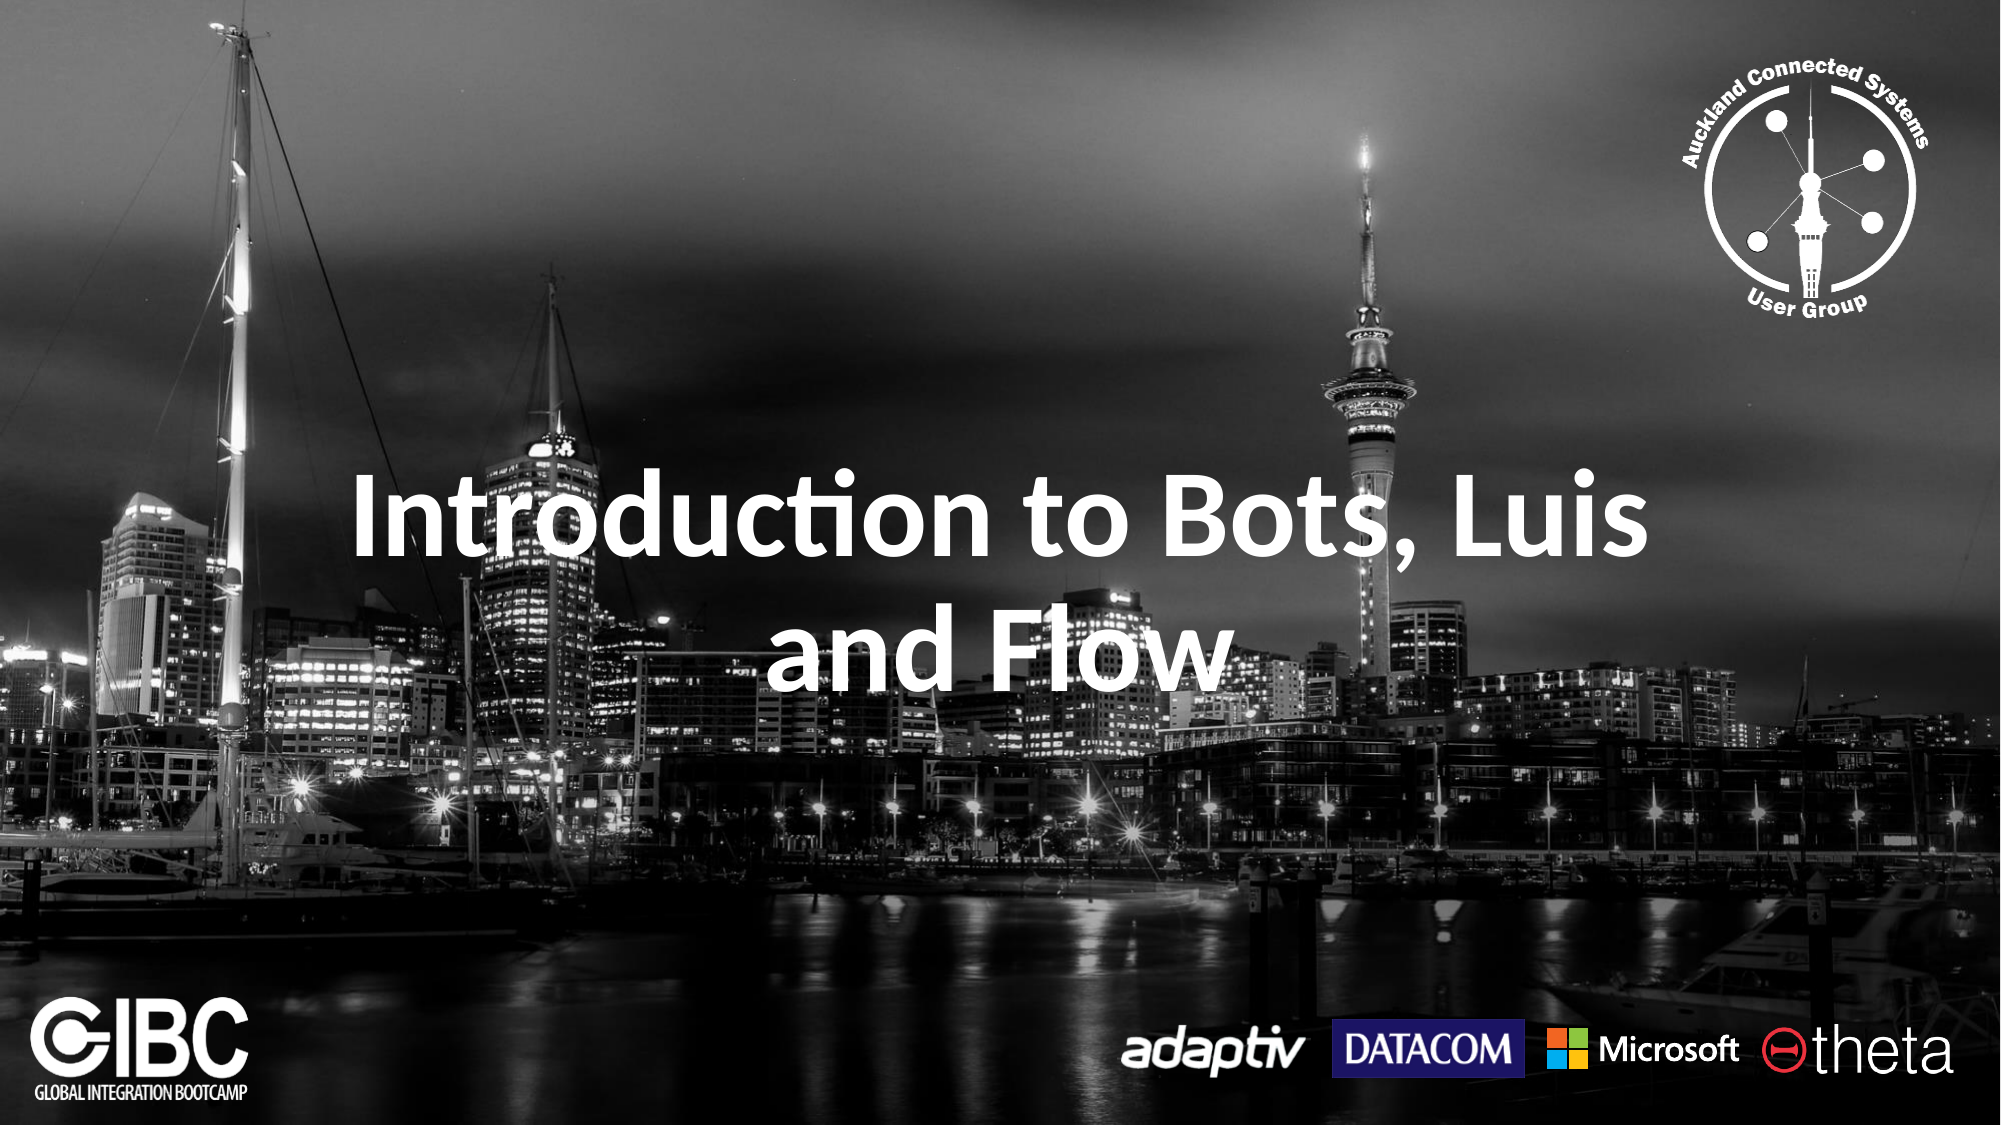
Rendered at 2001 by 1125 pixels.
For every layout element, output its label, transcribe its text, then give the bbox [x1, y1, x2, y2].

title Introduction to Bots, Luis and Flow [249, 430, 1750, 727]
picture [0, 0, 2001, 1125]
